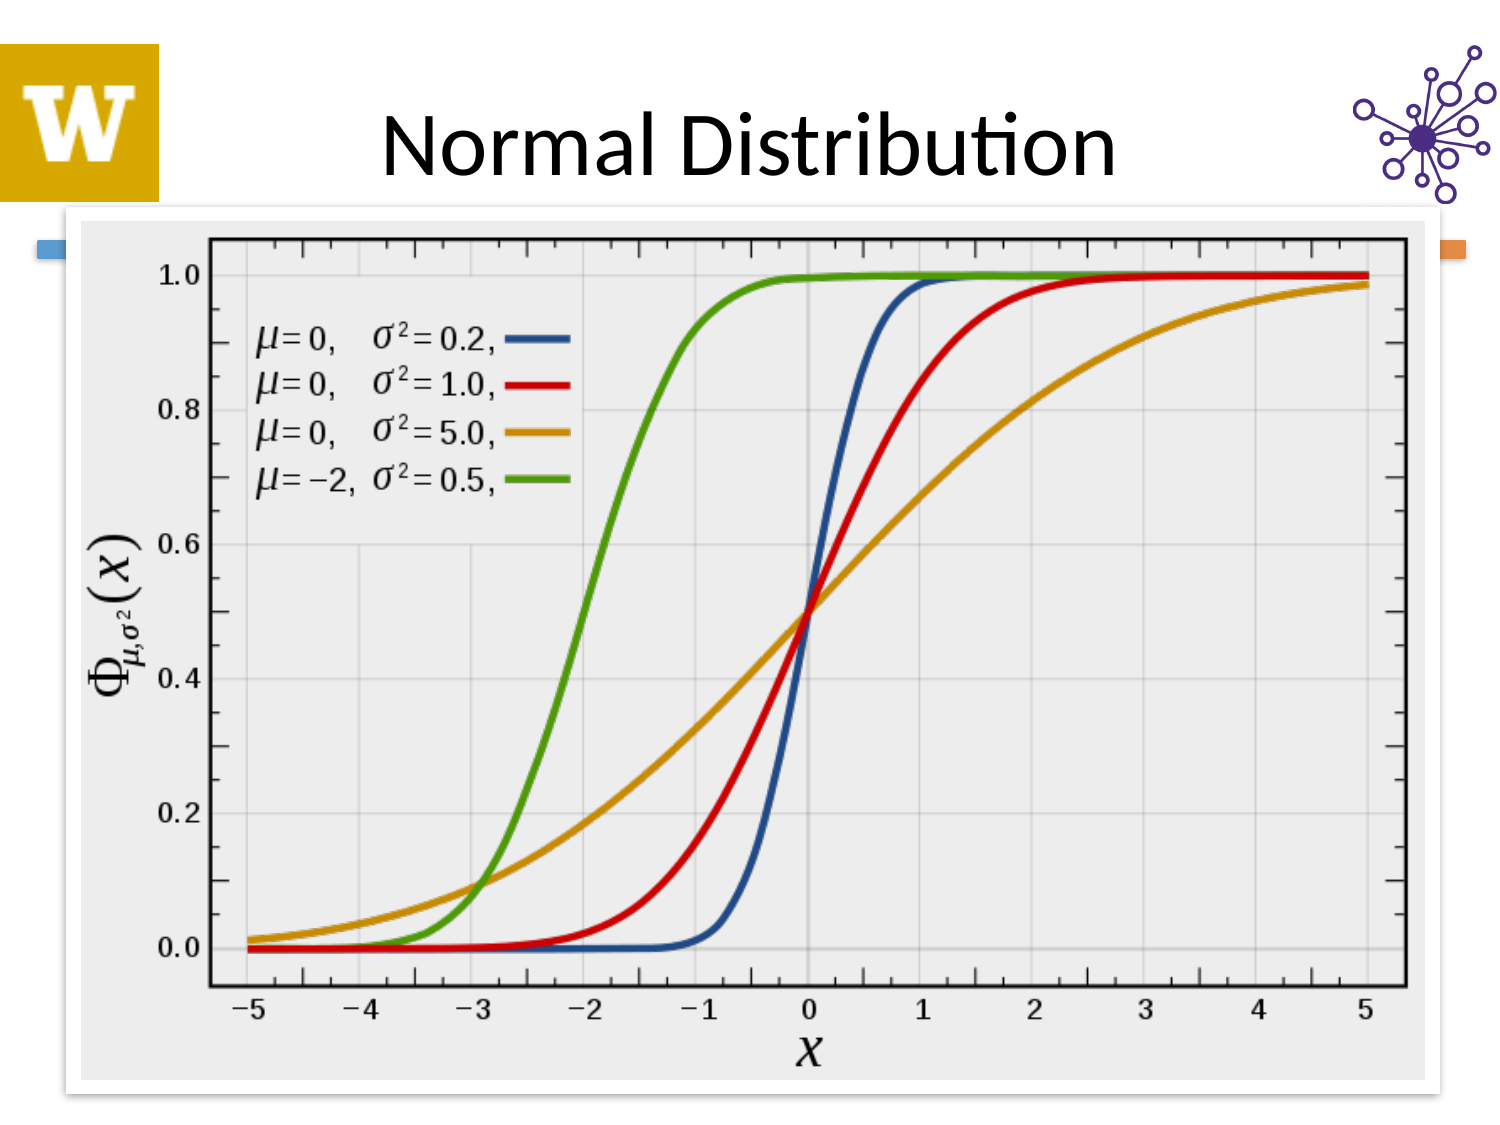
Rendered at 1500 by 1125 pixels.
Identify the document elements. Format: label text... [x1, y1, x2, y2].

title Normal Distribution [75, 45, 1425, 203]
picture [80, 220, 1426, 1081]
picture [1425, 45, 1497, 204]
picture [0, 44, 159, 202]
